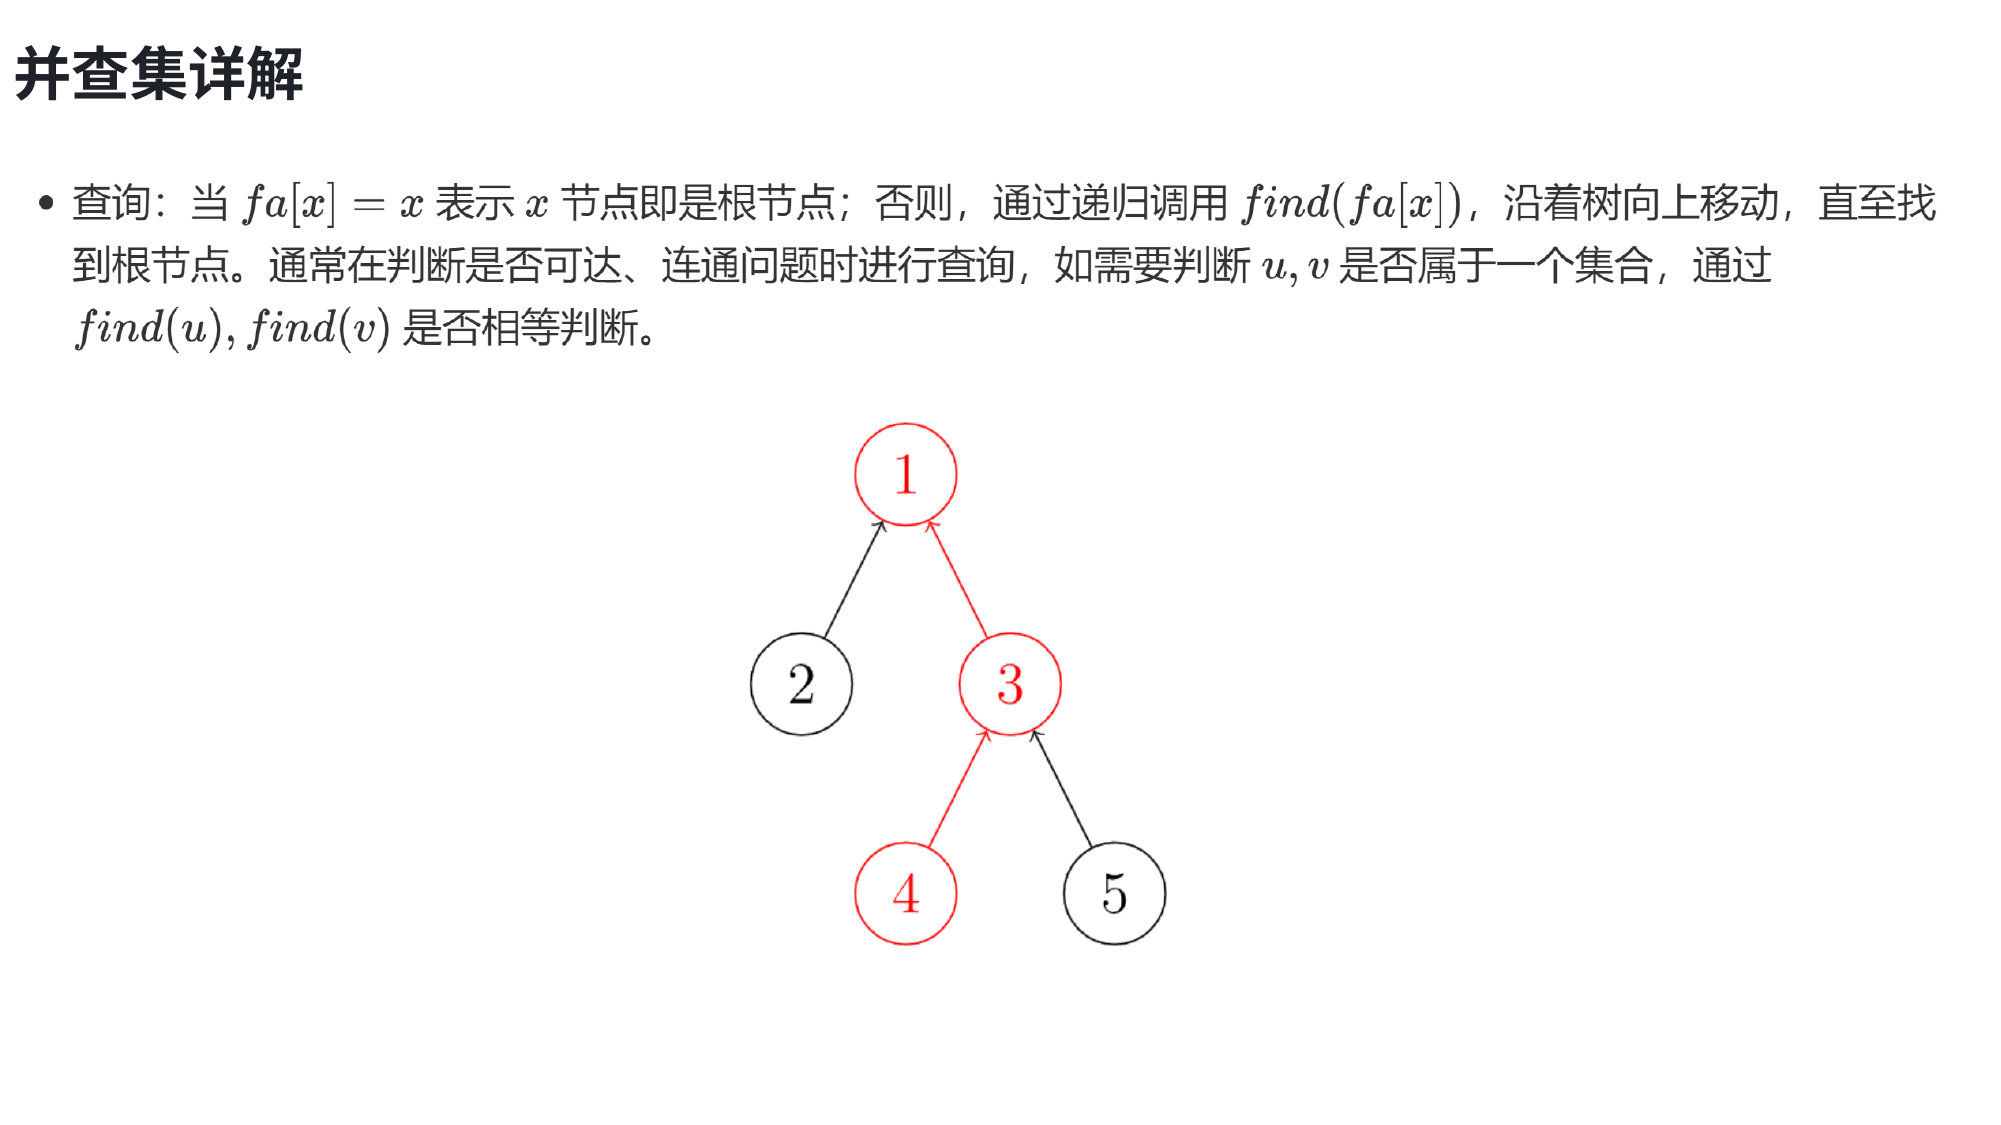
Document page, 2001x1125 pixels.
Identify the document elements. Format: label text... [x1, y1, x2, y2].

text_box 并查集详解 [13, 0, 1795, 127]
picture [0, 153, 2000, 972]
